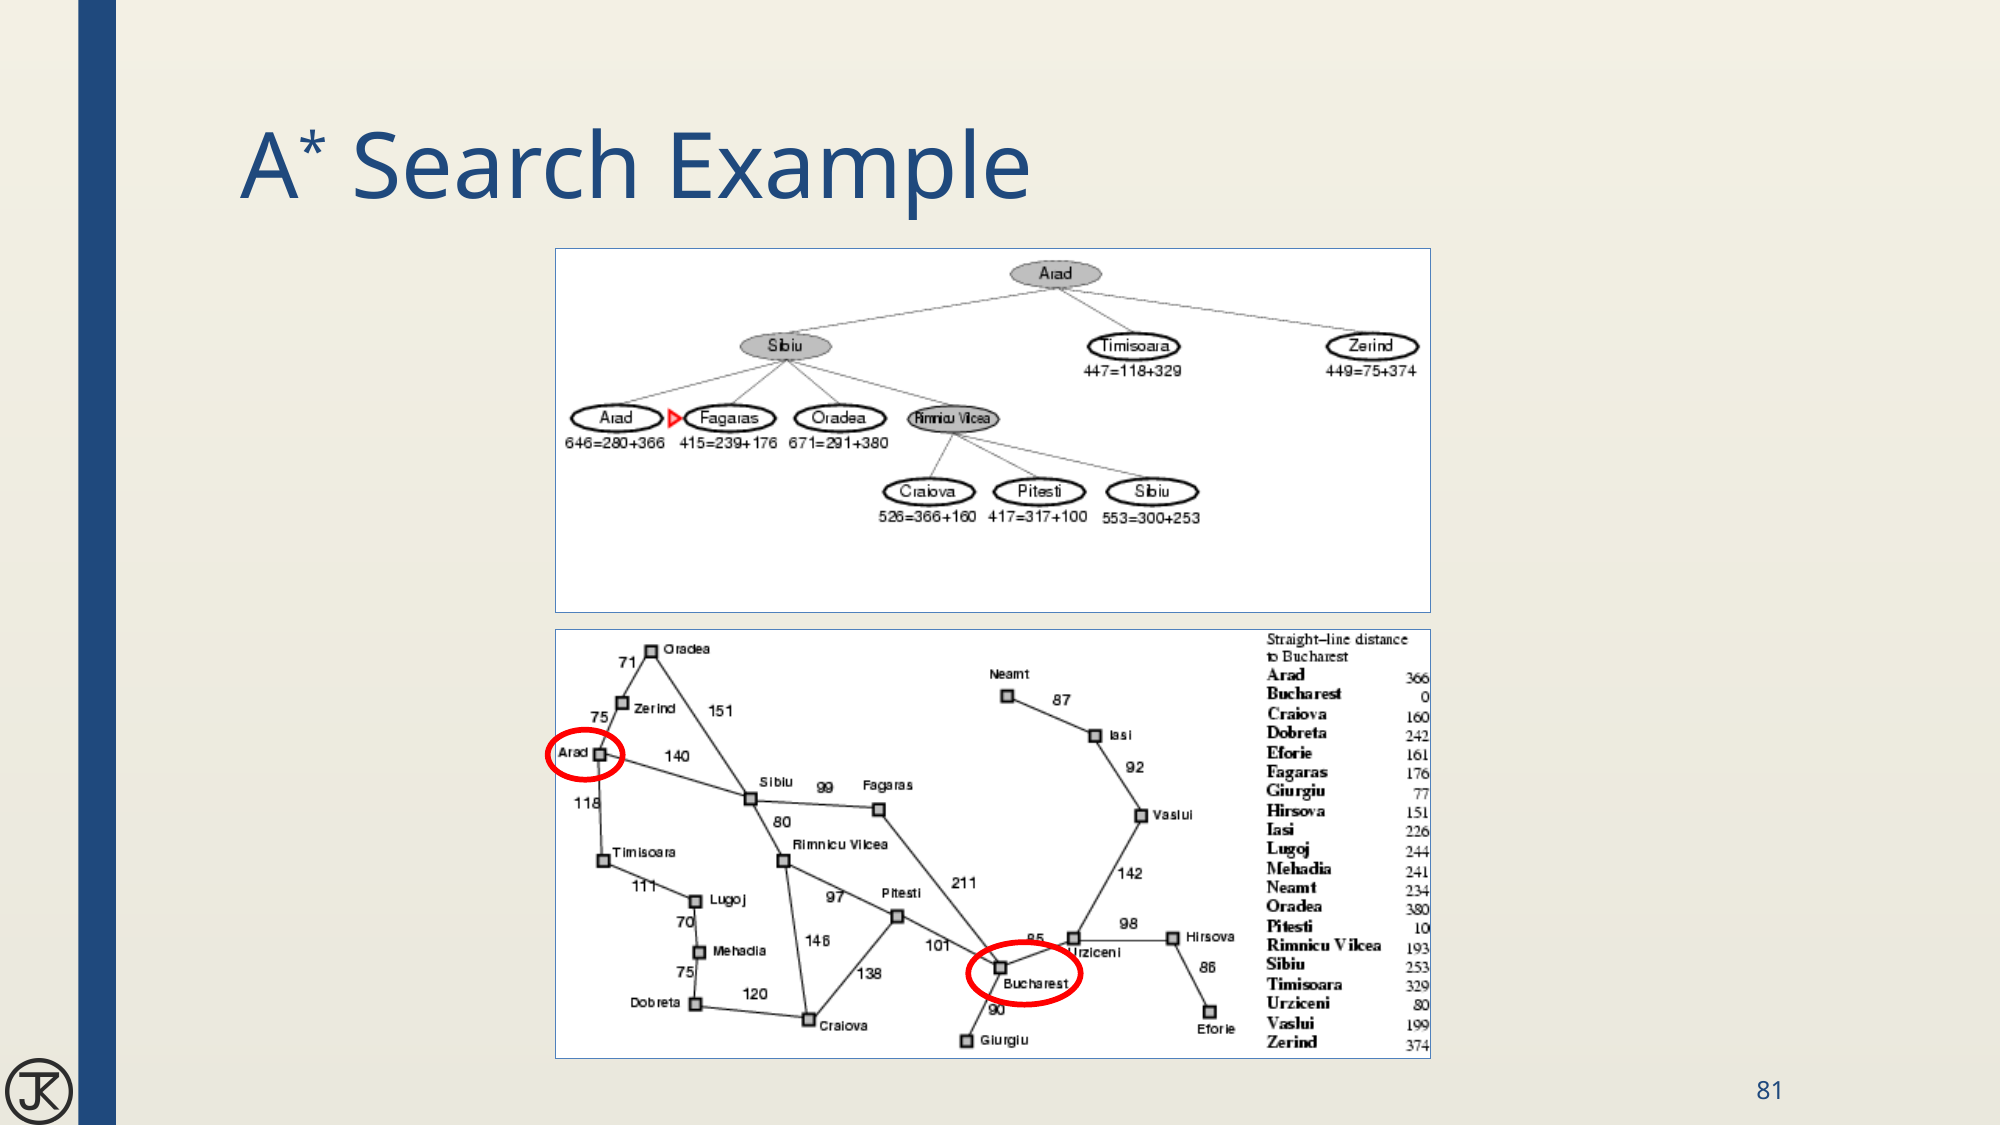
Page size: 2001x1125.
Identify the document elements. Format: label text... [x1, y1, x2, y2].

picture [5, 1058, 73, 1125]
title A* Search Example [225, 112, 1800, 357]
text_box [544, 736, 555, 774]
picture [555, 248, 1431, 614]
picture [555, 629, 1431, 1059]
slide_number 81 [1553, 1058, 1800, 1125]
